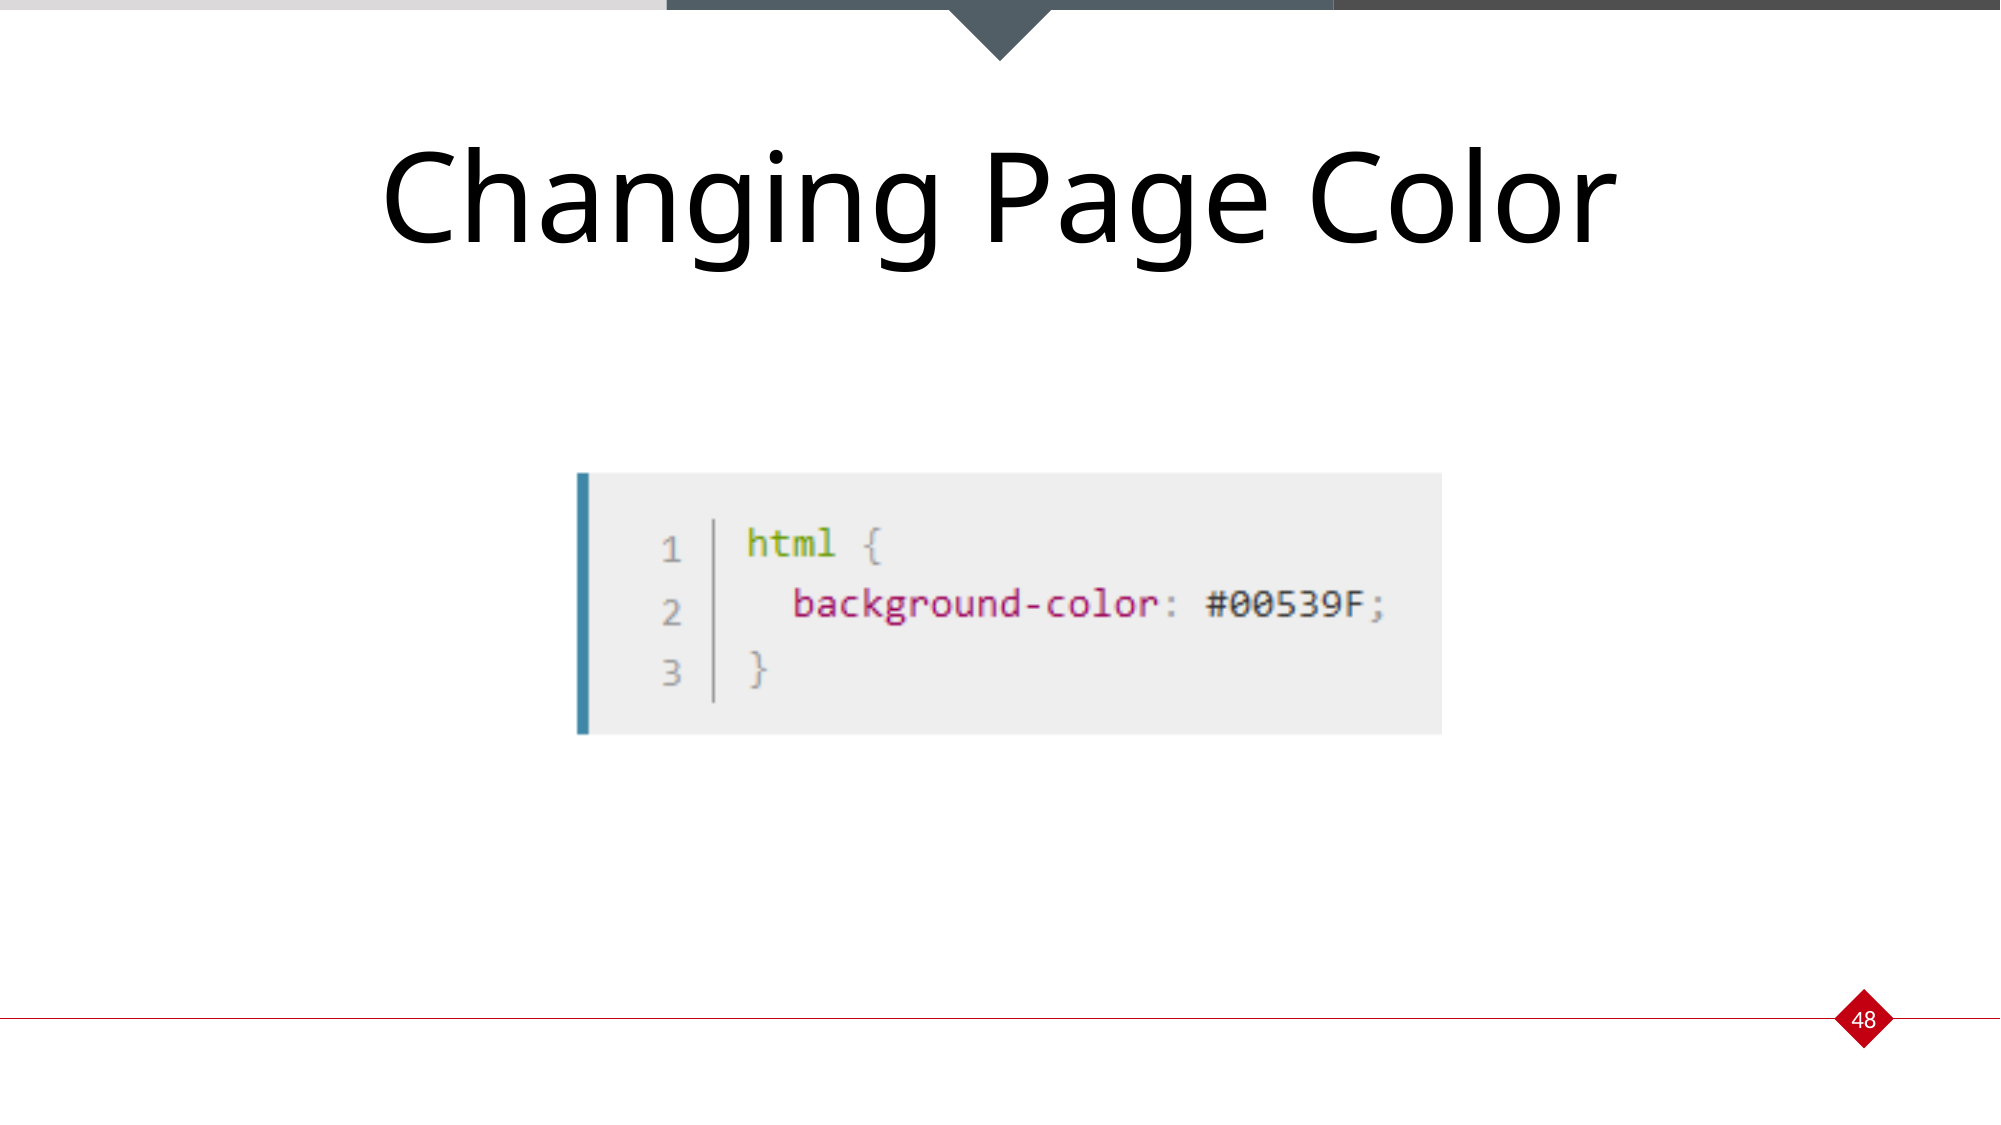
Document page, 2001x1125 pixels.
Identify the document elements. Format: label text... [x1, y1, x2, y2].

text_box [0, 0, 2000, 46]
picture [558, 451, 1442, 767]
text_box Changing Page Color [137, 59, 1863, 278]
